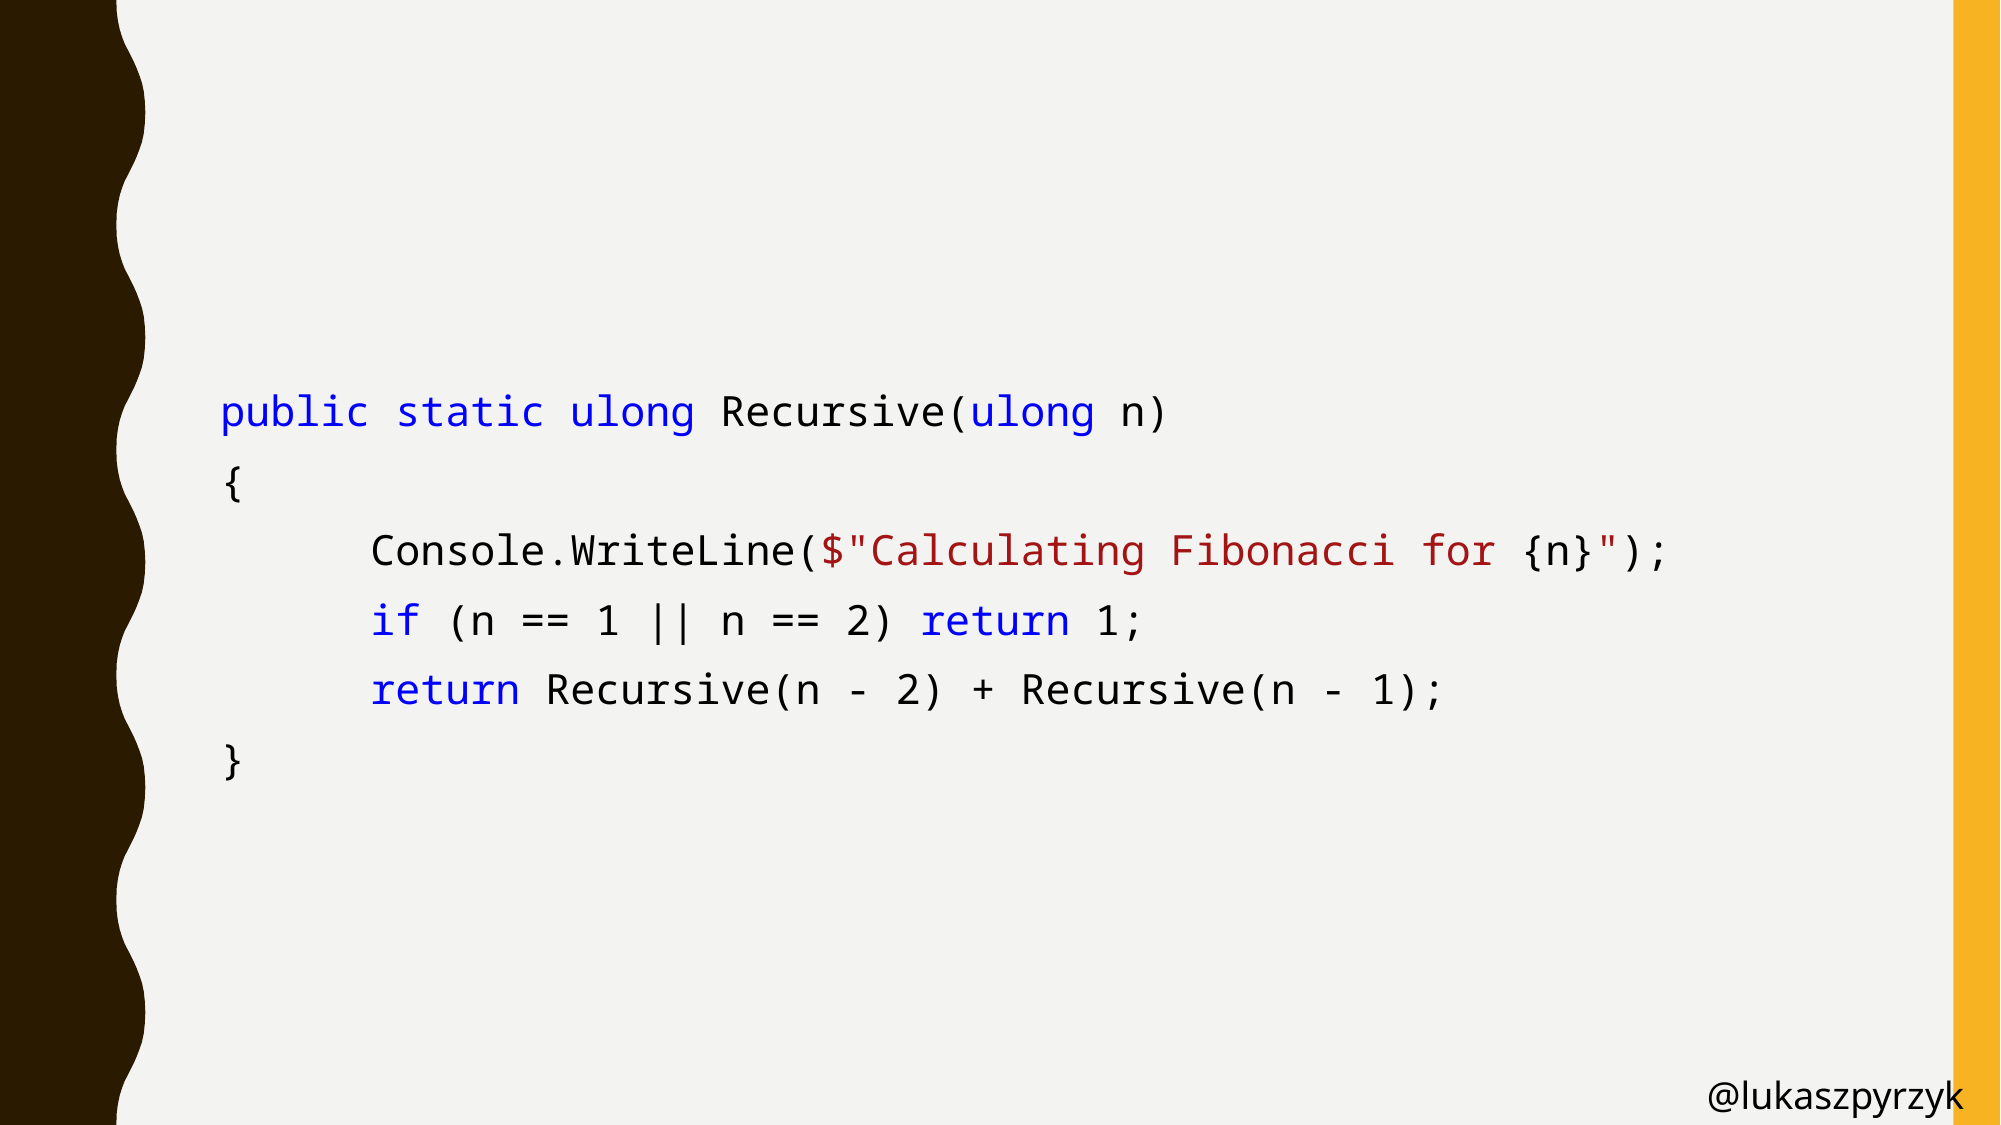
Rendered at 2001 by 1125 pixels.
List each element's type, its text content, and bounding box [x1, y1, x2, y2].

text_box @lukaszpyrzyk [1692, 1064, 2000, 1125]
list public static ulong Recursive(ulong n) { Console.WriteLine($"Calculating Fibonacci for {n}"); if (n == 1 || n == 2) return 1; return Recursive(n - 2) + Recursive(n - 1); } [205, 372, 1875, 796]
